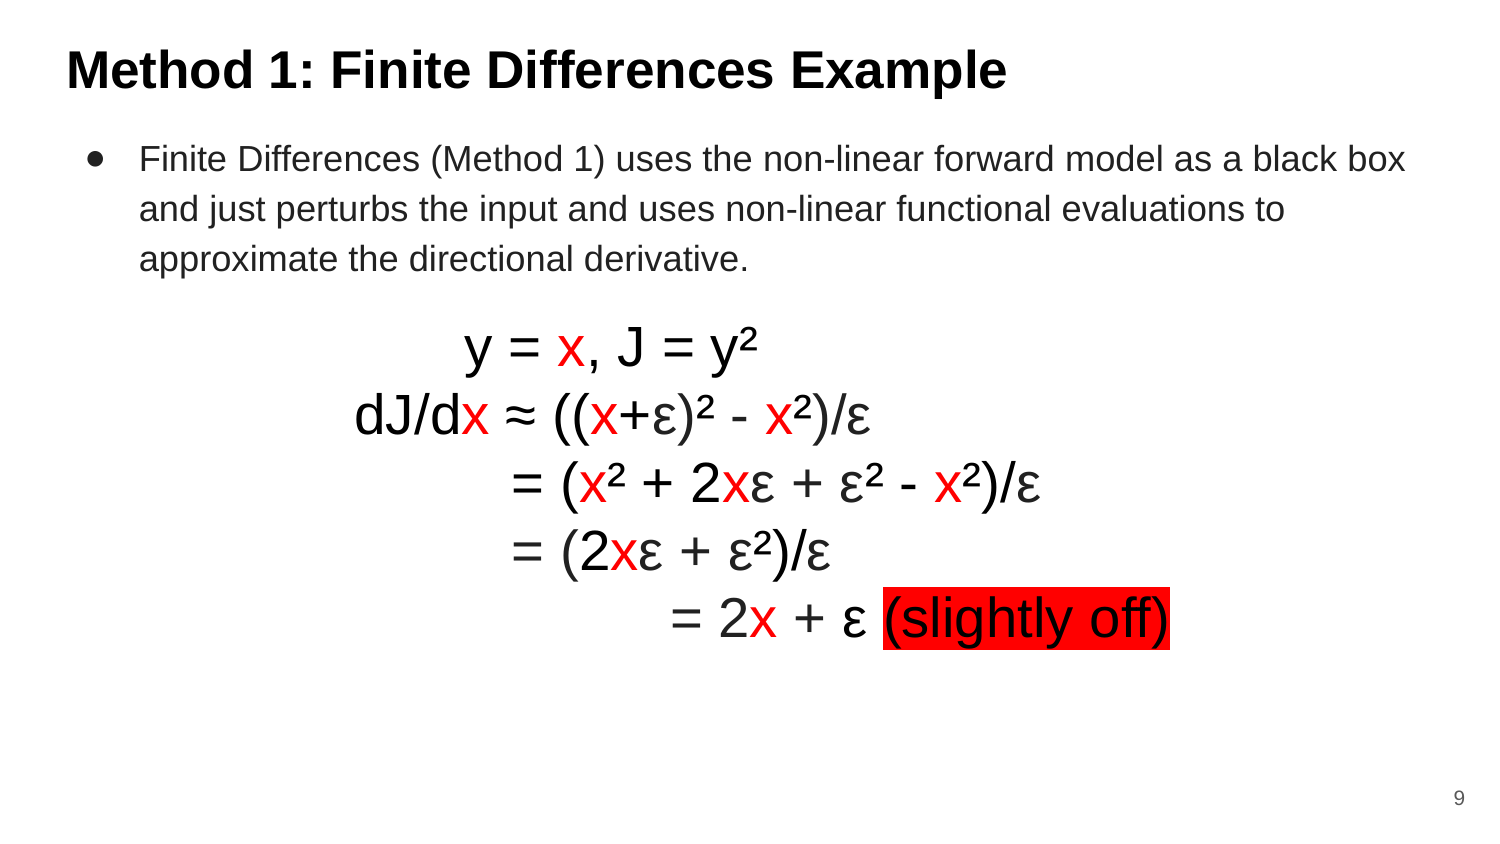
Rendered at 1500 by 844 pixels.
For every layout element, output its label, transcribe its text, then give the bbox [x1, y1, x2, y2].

title Method 1: Finite Differences Example [51, 20, 1449, 115]
title y = x, J = y² dJ/dx ≈ ((x+ε)² - x²)/ε = (x² + 2xε + ε² - x²)/ε = (2xε + ε²)/ε = 2x + ε (slightly off) [339, 294, 1323, 737]
list Finite Differences (Method 1) uses the non-linear forward model as a black box and just perturbs the input and uses non-linear functional evaluations to approximate the directional derivative. [51, 115, 1449, 295]
slide_number 9 [1390, 764, 1480, 830]
